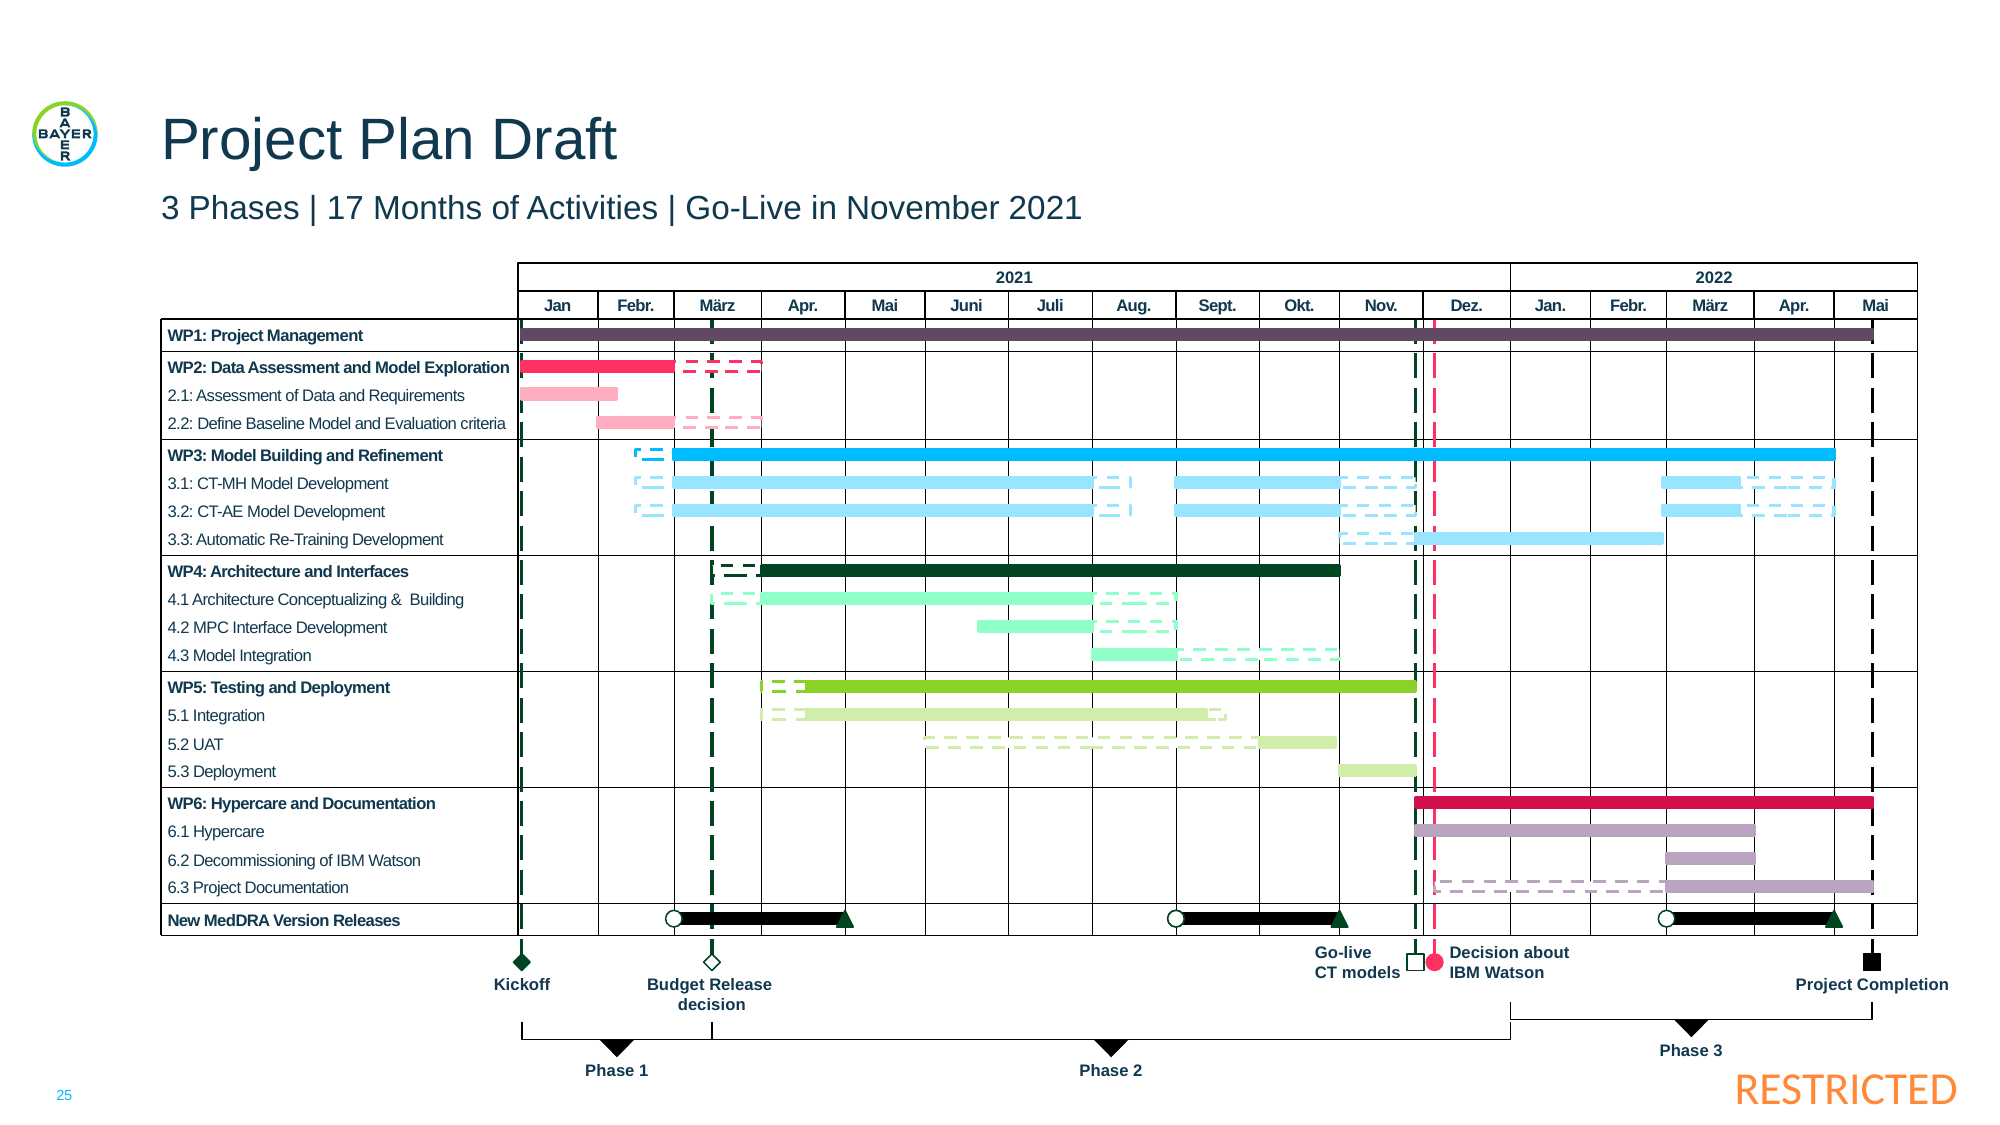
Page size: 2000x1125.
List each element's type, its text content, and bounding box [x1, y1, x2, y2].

text_box [1264, 915, 1334, 926]
text_box [849, 503, 920, 518]
text_box [1515, 451, 1586, 462]
text_box [1264, 683, 1335, 694]
text_box 4.3 Model Integration [167, 645, 313, 666]
text_box [597, 1037, 637, 1060]
text_box [1264, 503, 1335, 518]
text_box [717, 591, 757, 606]
text_box Okt. [1259, 291, 1339, 318]
text_box [766, 567, 840, 578]
text_box [1344, 915, 1350, 930]
text_box [929, 451, 1004, 462]
text_box [1759, 503, 1829, 518]
text_box [521, 1021, 713, 1040]
text_box Decision about IBM Watson [1449, 947, 1575, 983]
text_box 5.3 Deployment [167, 761, 277, 782]
text_box [1013, 567, 1088, 578]
slide_number 25 [32, 1085, 97, 1104]
text_box [1759, 331, 1829, 342]
text_box [1181, 331, 1255, 342]
text_box [1672, 475, 1741, 490]
text_box Juli [1008, 291, 1092, 318]
text_box [1344, 503, 1411, 518]
text_box [701, 955, 723, 973]
text_box [1344, 531, 1411, 546]
text_box [1344, 475, 1411, 490]
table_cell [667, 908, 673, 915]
text_box Budget Release decision [646, 974, 778, 1015]
subtitle 3 Phases | 17 Months of Activities | Go-Live in November 2021 [161, 186, 1933, 229]
text_box [679, 451, 707, 462]
text_box [1515, 823, 1586, 838]
picture [64, 105, 82, 112]
text_box 2022 [1510, 263, 1918, 291]
text_box Sept. [1175, 291, 1259, 318]
text_box 4.2 MPC Interface Development [167, 617, 388, 638]
text_box [717, 451, 757, 462]
text_box [679, 331, 707, 342]
text_box 2.2: Define Baseline Model and Evaluation criteria [167, 412, 508, 433]
text_box [1741, 503, 1749, 518]
text_box [1672, 799, 1749, 810]
text_box [717, 331, 757, 342]
text_box [1264, 567, 1335, 578]
text_box [849, 331, 920, 342]
text_box [929, 475, 1004, 490]
text_box 2.1: Assessment of Data and Requirements [167, 384, 468, 405]
text_box [834, 915, 840, 930]
text_box [805, 683, 840, 694]
text_box [929, 331, 1004, 342]
text_box Jan. [1510, 291, 1590, 318]
text_box [929, 503, 1004, 518]
text_box [1510, 1001, 1873, 1020]
text_box Go-live CT models [1315, 947, 1401, 983]
text_box Phase 3 [1659, 1040, 1724, 1061]
text_box [1862, 952, 1882, 973]
text_box [717, 567, 757, 578]
text_box [805, 707, 840, 722]
text_box [1264, 735, 1335, 750]
text_box [1013, 475, 1088, 490]
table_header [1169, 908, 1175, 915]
text_box Project Completion [1795, 974, 1949, 995]
text_box [1096, 735, 1171, 750]
text_box [717, 363, 757, 374]
text_box [1181, 451, 1255, 462]
text_box [1013, 331, 1088, 342]
text_box [1741, 475, 1749, 490]
slide_number 45 [523, 327, 528, 342]
text_box WP2: Data Assessment and Model Exploration [167, 363, 512, 378]
text_box [679, 415, 707, 430]
text_box [717, 415, 757, 430]
text_box [976, 619, 1004, 634]
text_box [1759, 879, 1829, 894]
text_box [635, 451, 669, 462]
text_box [849, 591, 920, 606]
text_box [603, 387, 619, 401]
text_box [635, 503, 669, 518]
text_box [1439, 451, 1506, 462]
text_box [1344, 763, 1411, 778]
text_box [1013, 735, 1088, 750]
text_box Nov. [1339, 291, 1423, 318]
text_box [766, 707, 805, 722]
text_box [766, 475, 840, 490]
text_box [1096, 591, 1171, 606]
text_box [526, 331, 593, 342]
text_box [717, 915, 757, 926]
text_box März [1666, 291, 1754, 318]
text_box WP3: Model Building and Refinement [167, 451, 443, 465]
text_box Juni [924, 291, 1008, 318]
text_box [603, 331, 669, 342]
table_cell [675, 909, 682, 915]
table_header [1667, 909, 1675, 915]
text_box [1096, 475, 1132, 490]
text_box 3.2: CT-AE Model Development [167, 500, 387, 521]
text_box WP4: Architecture and Interfaces [167, 567, 411, 582]
text_box [1823, 915, 1829, 930]
text_box [766, 591, 840, 606]
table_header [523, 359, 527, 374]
text_box [679, 475, 707, 490]
text_box Aug. [1092, 291, 1175, 318]
text_box [1838, 879, 1867, 894]
text_box [1515, 799, 1586, 810]
text_box [1209, 707, 1227, 722]
text_box [1096, 647, 1171, 662]
text_box [929, 707, 1004, 722]
text_box [1013, 451, 1088, 462]
text_box [1838, 915, 1845, 930]
text_box [1096, 683, 1171, 694]
text_box [1672, 851, 1749, 866]
text_box [1675, 915, 1749, 926]
text_box [1329, 915, 1335, 930]
text_box [1838, 799, 1867, 810]
text_box [1181, 683, 1255, 694]
text_box [1096, 619, 1171, 634]
text_box [1439, 531, 1506, 546]
text_box Apr. [761, 291, 845, 318]
slide_number 45 [1416, 327, 1422, 342]
text_box März [673, 291, 761, 318]
text_box [929, 735, 1004, 750]
text_box [766, 451, 840, 462]
text_box [1672, 823, 1749, 838]
text_box [1013, 591, 1088, 606]
text_box Dez. [1423, 291, 1510, 318]
table_cell [1424, 795, 1434, 799]
text_box [849, 707, 920, 722]
text_box [849, 475, 920, 490]
text_box [1515, 531, 1586, 546]
text_box [1165, 915, 1171, 928]
text_box Phase 2 [1079, 1060, 1143, 1081]
title Project Plan Draft [161, 29, 1933, 172]
text_box [849, 567, 920, 578]
text_box [766, 503, 840, 518]
text_box [849, 683, 920, 694]
text_box [929, 591, 1004, 606]
text_box [766, 915, 839, 926]
text_box WP1: Project Management [167, 331, 364, 345]
text_box [929, 567, 1004, 578]
text_box [1181, 735, 1255, 750]
text_box Mai [1834, 291, 1918, 318]
text_box [1264, 475, 1335, 490]
text_box 6.1 Hypercare [167, 821, 265, 842]
text_box [1672, 503, 1741, 518]
text_box [1013, 683, 1088, 694]
text_box [1595, 451, 1662, 462]
table_cell [1416, 448, 1422, 462]
text_box [526, 387, 593, 401]
text_box [603, 415, 669, 430]
text_box 6.3 Project Documentation [167, 877, 350, 898]
text_box [1595, 331, 1662, 342]
text_box [1264, 647, 1335, 662]
table_cell [1424, 447, 1434, 451]
text_box [1184, 915, 1255, 926]
text_box [766, 331, 840, 342]
text_box [1759, 475, 1829, 490]
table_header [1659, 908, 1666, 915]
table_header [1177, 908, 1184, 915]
text_box Jan [517, 291, 597, 318]
text_box [1096, 451, 1171, 462]
text_box [1672, 915, 1677, 928]
text_box Apr. [1754, 291, 1834, 318]
text_box [682, 915, 707, 926]
text_box [634, 475, 669, 490]
text_box [1672, 879, 1749, 894]
text_box [713, 1021, 1511, 1040]
text_box [1515, 879, 1586, 894]
text_box [929, 683, 1004, 694]
text_box [1759, 451, 1829, 462]
text_box [1515, 331, 1586, 342]
text_box 2021 [517, 263, 1510, 291]
text_box [849, 451, 920, 462]
text_box 6.2 Decommissioning of IBM Watson [167, 849, 422, 870]
text_box 4.1 Architecture Conceptualizing & Building [167, 589, 467, 610]
text_box [679, 363, 707, 374]
table_cell [1416, 796, 1422, 810]
text_box [1091, 1037, 1131, 1060]
text_box [1595, 823, 1662, 838]
text_box [526, 363, 593, 374]
text_box Febr. [1590, 291, 1666, 318]
text_box [1013, 707, 1088, 722]
text_box [1759, 915, 1828, 926]
text_box [1344, 331, 1411, 342]
text_box [1181, 647, 1255, 662]
text_box [1595, 531, 1662, 546]
text_box [1181, 915, 1187, 928]
text_box [1264, 451, 1335, 462]
text_box [1838, 331, 1867, 342]
text_box Phase 1 [585, 1060, 649, 1081]
text_box [1096, 331, 1171, 342]
text_box [849, 915, 856, 930]
text_box [1096, 503, 1132, 518]
text_box [1181, 475, 1255, 490]
text_box [1096, 567, 1171, 578]
text_box 3.3: Automatic Re-Training Development [167, 529, 451, 550]
text_box [1405, 952, 1426, 973]
text_box [603, 363, 669, 374]
text_box New MedDRA Version Releases [167, 915, 403, 930]
text_box [1759, 799, 1829, 810]
text_box WP5: Testing and Deployment [167, 683, 392, 698]
text_box [1096, 707, 1171, 722]
text_box [1181, 567, 1255, 578]
text_box [1672, 1020, 1711, 1040]
text_box [1595, 879, 1662, 894]
text_box [1344, 683, 1411, 694]
text_box [1426, 952, 1445, 973]
text_box 5.2 UAT [167, 733, 225, 754]
text_box [1439, 823, 1506, 838]
text_box [766, 683, 805, 694]
text_box [1656, 915, 1662, 928]
text_box [1595, 799, 1662, 810]
text_box [1181, 707, 1209, 722]
text_box [663, 915, 669, 928]
text_box [1439, 879, 1506, 894]
text_box [1013, 619, 1088, 634]
text_box Febr. [597, 291, 673, 318]
text_box WP6: Hypercare and Documentation [167, 799, 437, 814]
text_box [717, 503, 757, 518]
text_box Mai [845, 291, 924, 318]
text_box [1672, 451, 1749, 462]
text_box [1439, 331, 1506, 342]
slide_number 45 [1424, 327, 1434, 331]
text_box [1264, 331, 1335, 342]
text_box [1181, 503, 1255, 518]
text_box [679, 915, 685, 928]
text_box [679, 503, 707, 518]
text_box Kickoff [493, 974, 551, 995]
text_box [1344, 451, 1411, 462]
text_box [1439, 799, 1506, 810]
text_box 5.1 Integration [167, 705, 266, 726]
text_box [1013, 503, 1088, 518]
text_box [511, 955, 533, 973]
text_box [1672, 331, 1749, 342]
text_box [717, 475, 757, 490]
text_box 3.1: CT-MH Model Development [167, 473, 391, 494]
